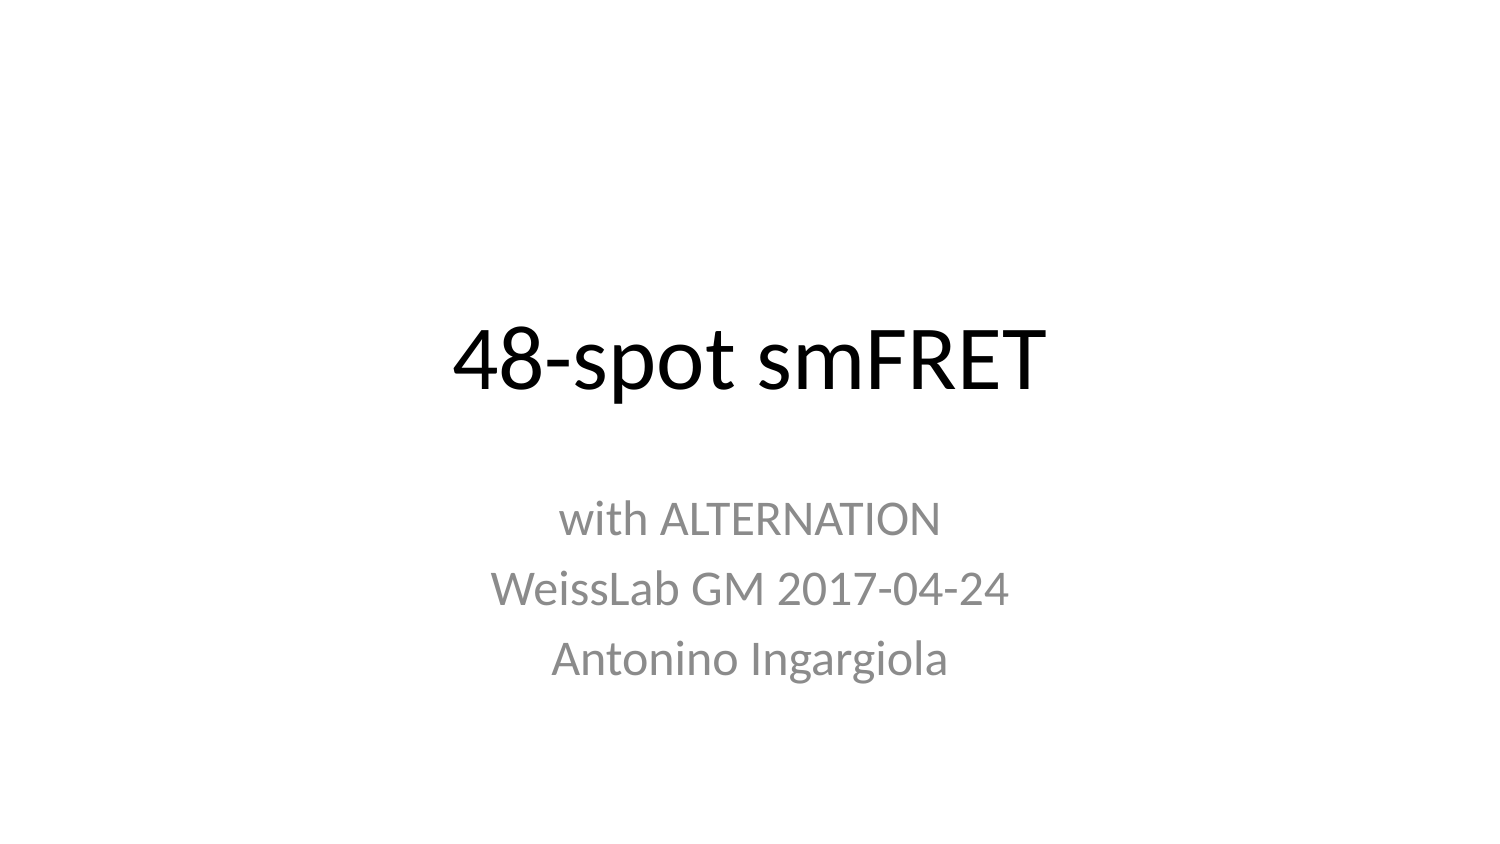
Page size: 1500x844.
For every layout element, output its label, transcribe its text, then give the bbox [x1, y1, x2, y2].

subtitle with ALTERNATION WeissLab GM 2017-04-24 Antonino Ingargiola [225, 478, 1275, 694]
title 48-spot smFRET [112, 262, 1388, 443]
